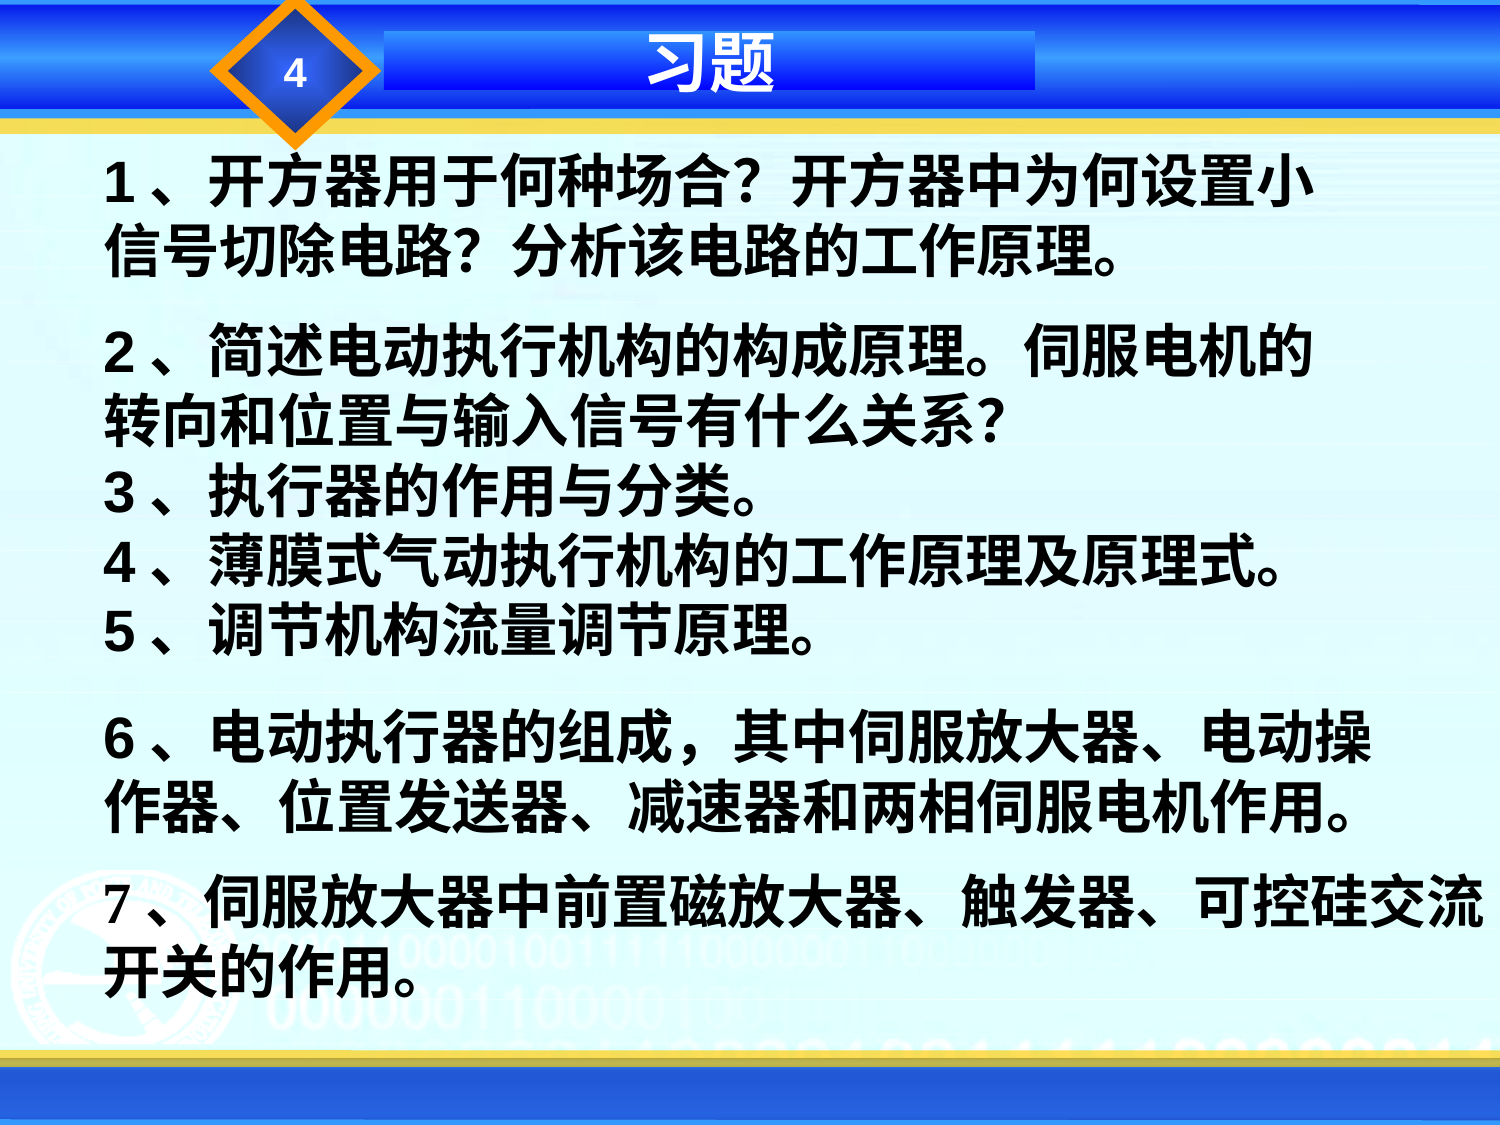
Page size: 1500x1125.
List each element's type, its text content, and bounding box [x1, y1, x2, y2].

picture [0, 1067, 1500, 1120]
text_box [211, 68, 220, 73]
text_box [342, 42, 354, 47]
text_box 7、伺服放大器中前置磁放大器、触发器、可控硅交流开关的作用。 [87, 857, 1500, 1013]
text_box 6、电动执行器的组成，其中伺服放大器、电动操作器、位置发送器、减速器和两相伺服电机作用。 [88, 692, 1424, 848]
text_box 1、开方器用于何种场合？开方器中为何设置小信号切除电路？分析该电路的工作原理。 2、简述电动执行机构的构成原理。伺服电机的转向和位置与输入信号有什么关系？ 3、执行器的作用与分类。 4、薄膜式气动执行机构的工作原理及原理式。 5、调节机构流量调节原理。 [88, 137, 1376, 692]
text_box 4 [218, 0, 373, 137]
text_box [352, 51, 372, 64]
text_box 习题 [383, 31, 1035, 90]
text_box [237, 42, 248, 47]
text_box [219, 51, 238, 64]
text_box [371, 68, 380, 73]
